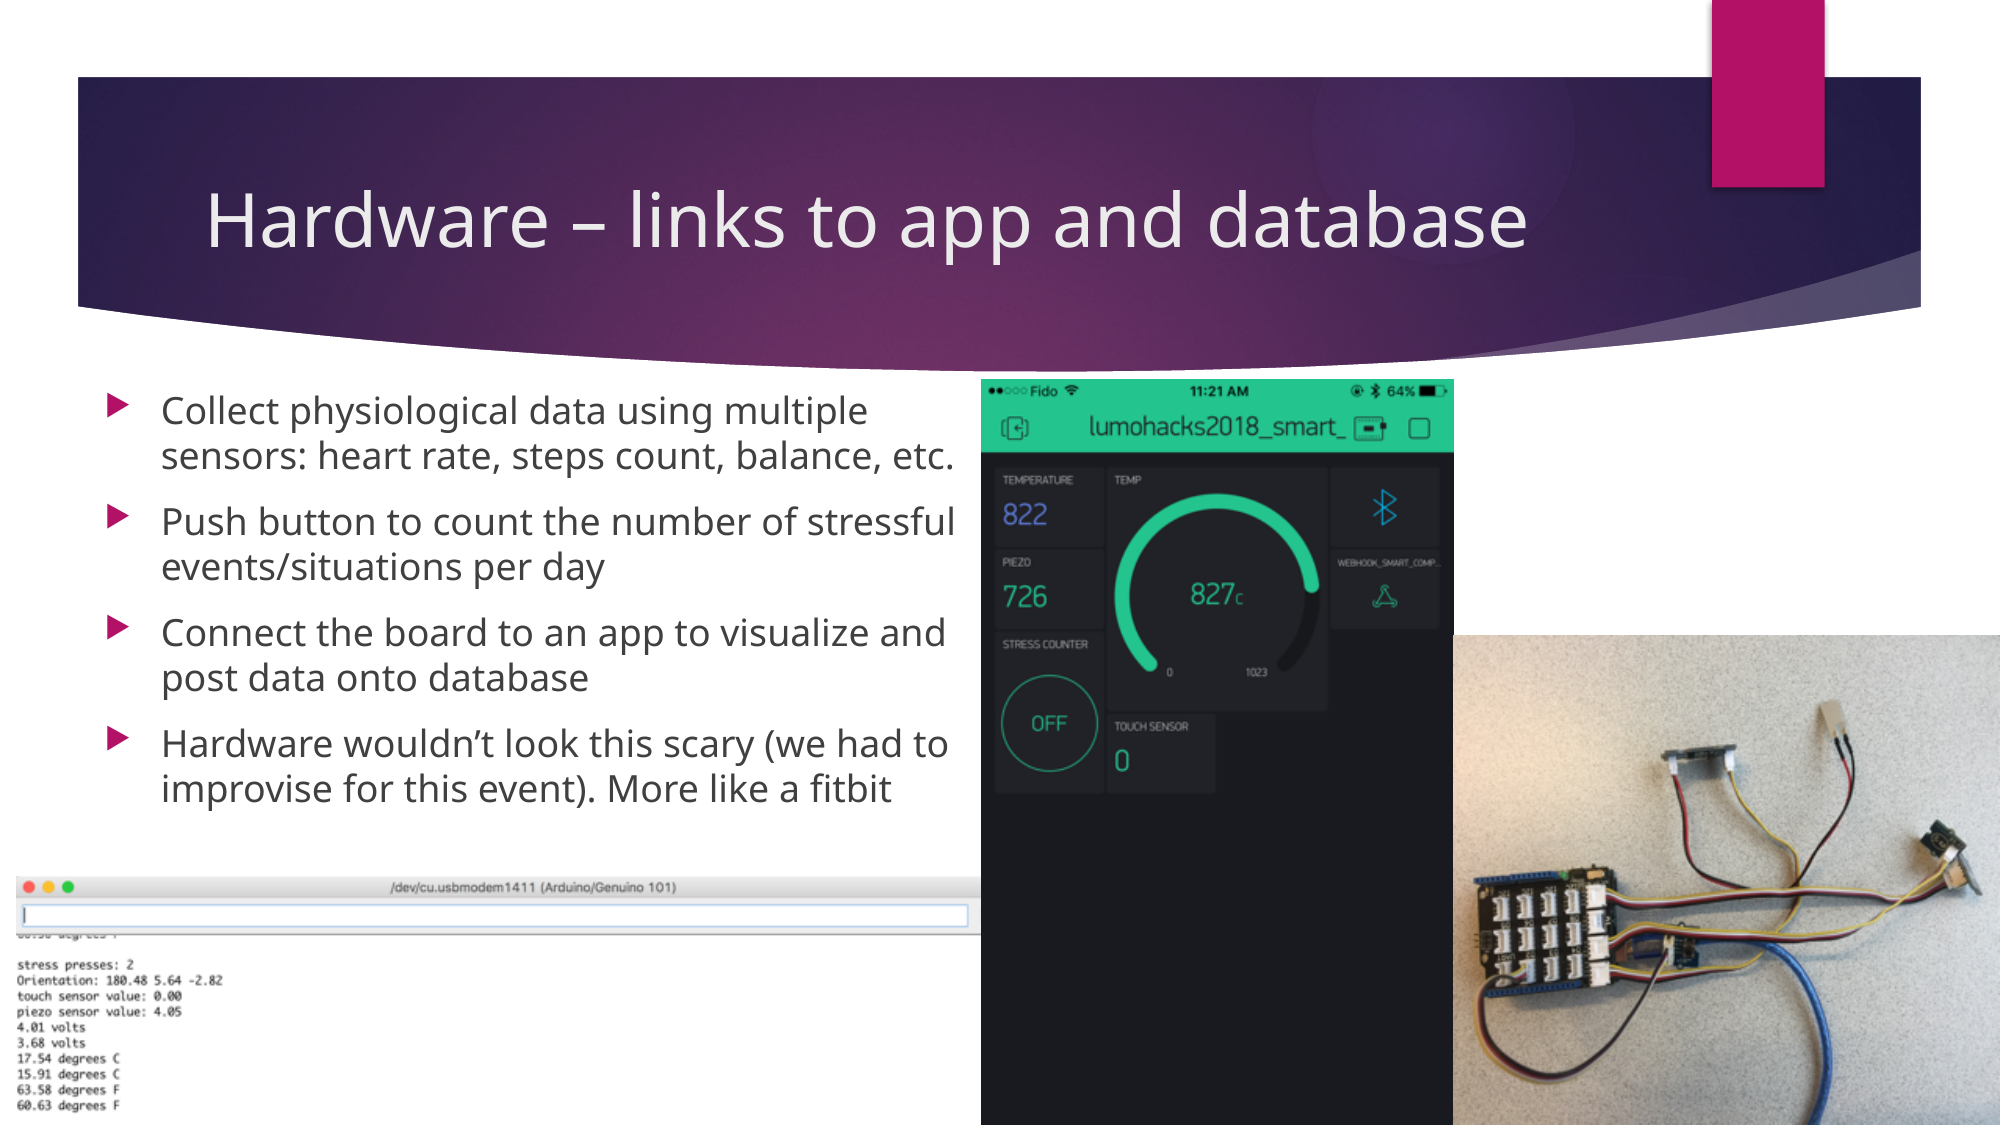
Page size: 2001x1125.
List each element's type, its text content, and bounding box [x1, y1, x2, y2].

picture [16, 379, 2000, 1125]
title Hardware – links to app and database [189, 159, 1627, 276]
list Collect physiological data using multiple sensors: heart rate, steps count, balance, etc. Push button to count the number of stressful events/situations per day Connect the board to an app to visualize and post data onto database Hardware wouldn’t look this scary (we had to improvise for this event). More like a fitbit [89, 379, 979, 874]
